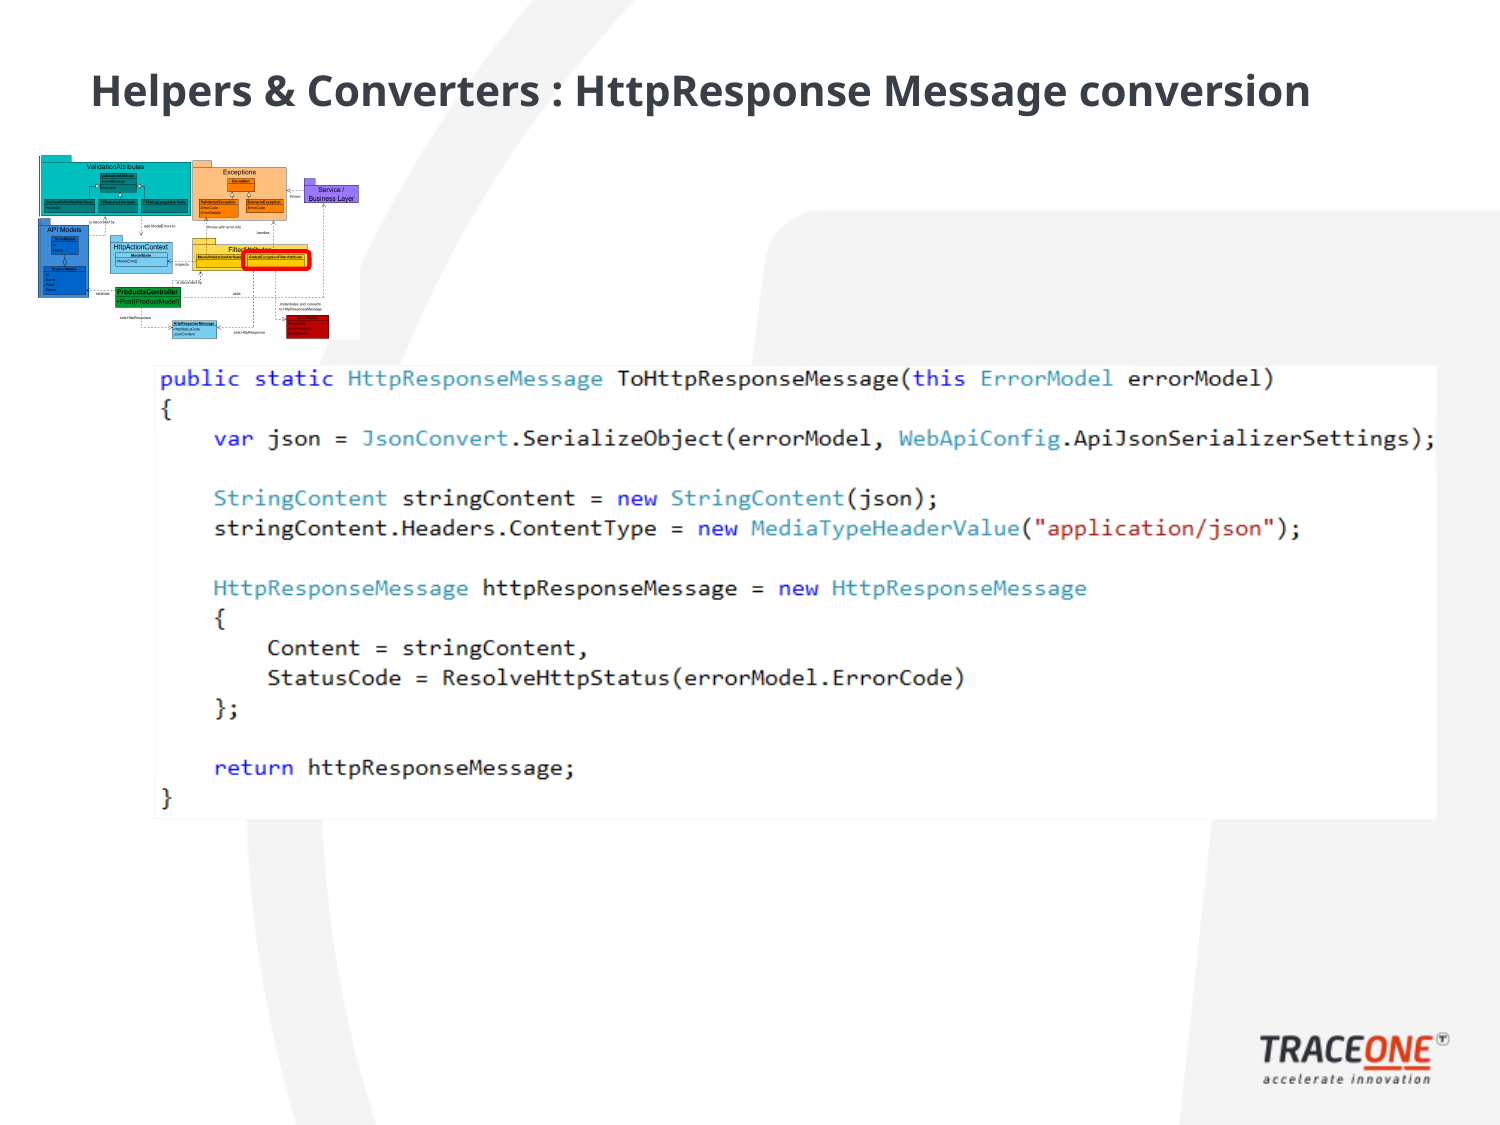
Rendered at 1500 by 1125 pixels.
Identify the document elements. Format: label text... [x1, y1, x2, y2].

picture [0, 0, 1500, 1125]
title Helpers & Converters : HttpResponse Message conversion [75, 45, 1425, 135]
